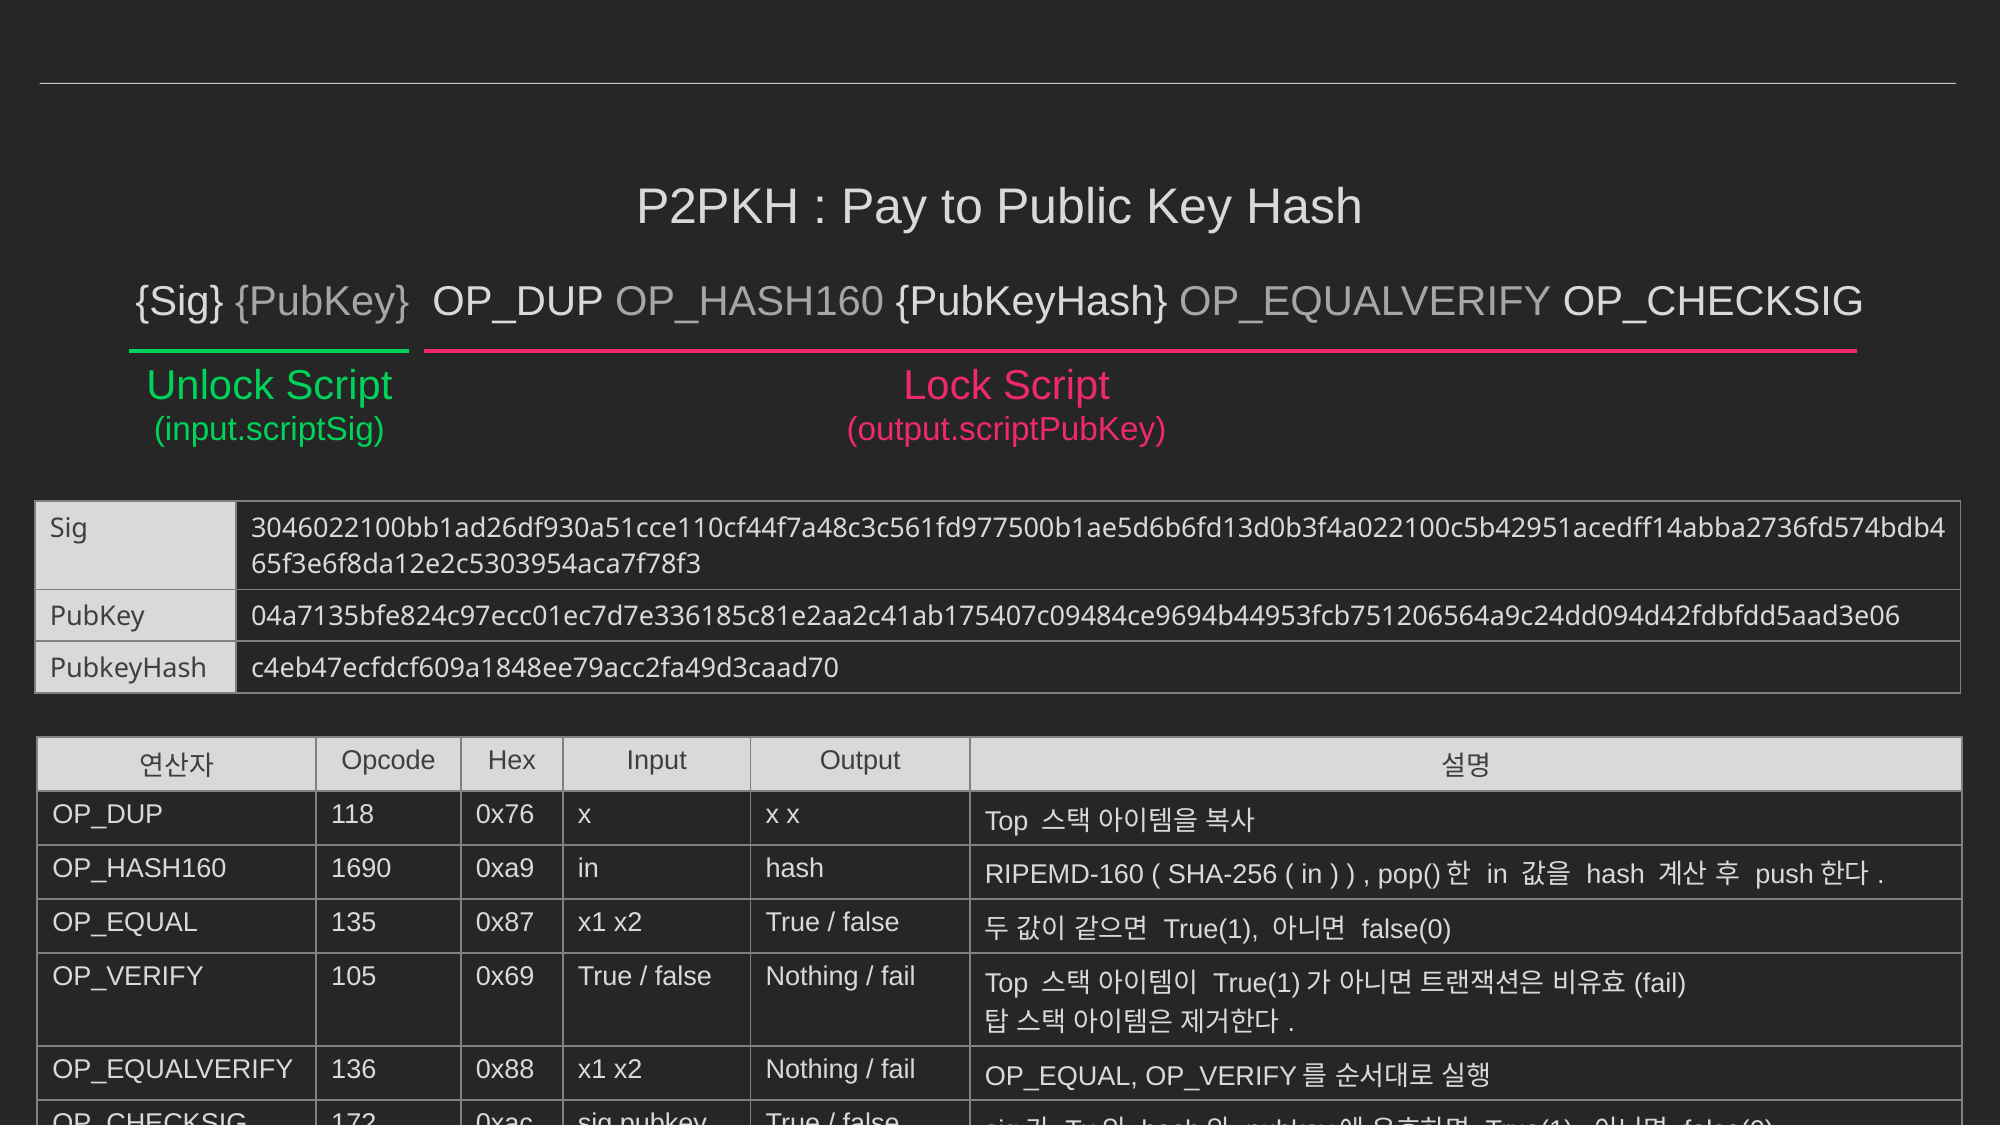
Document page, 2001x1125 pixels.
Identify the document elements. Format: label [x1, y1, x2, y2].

table_cell [317, 846, 460, 898]
table_cell [564, 954, 750, 1045]
table_cell [38, 900, 315, 952]
table_cell [564, 1101, 750, 1125]
table_cell [751, 792, 969, 844]
table_cell [462, 792, 562, 844]
table_header [564, 738, 750, 790]
table_cell [38, 846, 315, 898]
table_cell [462, 846, 562, 898]
table_cell [971, 792, 1961, 844]
table_cell [462, 1101, 562, 1125]
table_cell [751, 1047, 969, 1099]
table_cell [317, 1101, 460, 1125]
table_header [36, 502, 235, 589]
table_header [237, 502, 1960, 589]
table_cell [751, 1101, 969, 1125]
table_cell [36, 642, 235, 692]
table_cell [36, 590, 235, 640]
table_cell [462, 900, 562, 952]
table_cell [38, 954, 315, 1045]
table_cell [462, 1047, 562, 1099]
table_cell [564, 846, 750, 898]
table_cell [971, 846, 1961, 898]
text_box [131, 353, 408, 455]
text_box [621, 166, 1379, 242]
table_cell [237, 642, 1960, 692]
table_cell [38, 1101, 315, 1125]
text_box [831, 353, 1182, 455]
table_cell [564, 900, 750, 952]
table_header [751, 738, 969, 790]
table_cell [751, 900, 969, 952]
table_cell [564, 1047, 750, 1099]
table_cell [971, 900, 1961, 952]
table_cell [317, 900, 460, 952]
table_cell [751, 846, 969, 898]
table_cell [971, 1101, 1961, 1125]
table_cell [971, 954, 1961, 1045]
table_header [971, 738, 1961, 790]
table_cell [317, 954, 460, 1045]
table_cell [38, 1047, 315, 1099]
table_cell [971, 1047, 1961, 1099]
table_cell [564, 792, 750, 844]
table_cell [237, 590, 1960, 640]
table_header [462, 738, 562, 790]
text_box [121, 266, 1879, 331]
table_cell [38, 792, 315, 844]
table_cell [317, 1047, 460, 1099]
table_header [317, 738, 460, 790]
table_cell [462, 954, 562, 1045]
table_cell [317, 792, 460, 844]
table_header [38, 738, 315, 790]
table_cell [751, 954, 969, 1045]
